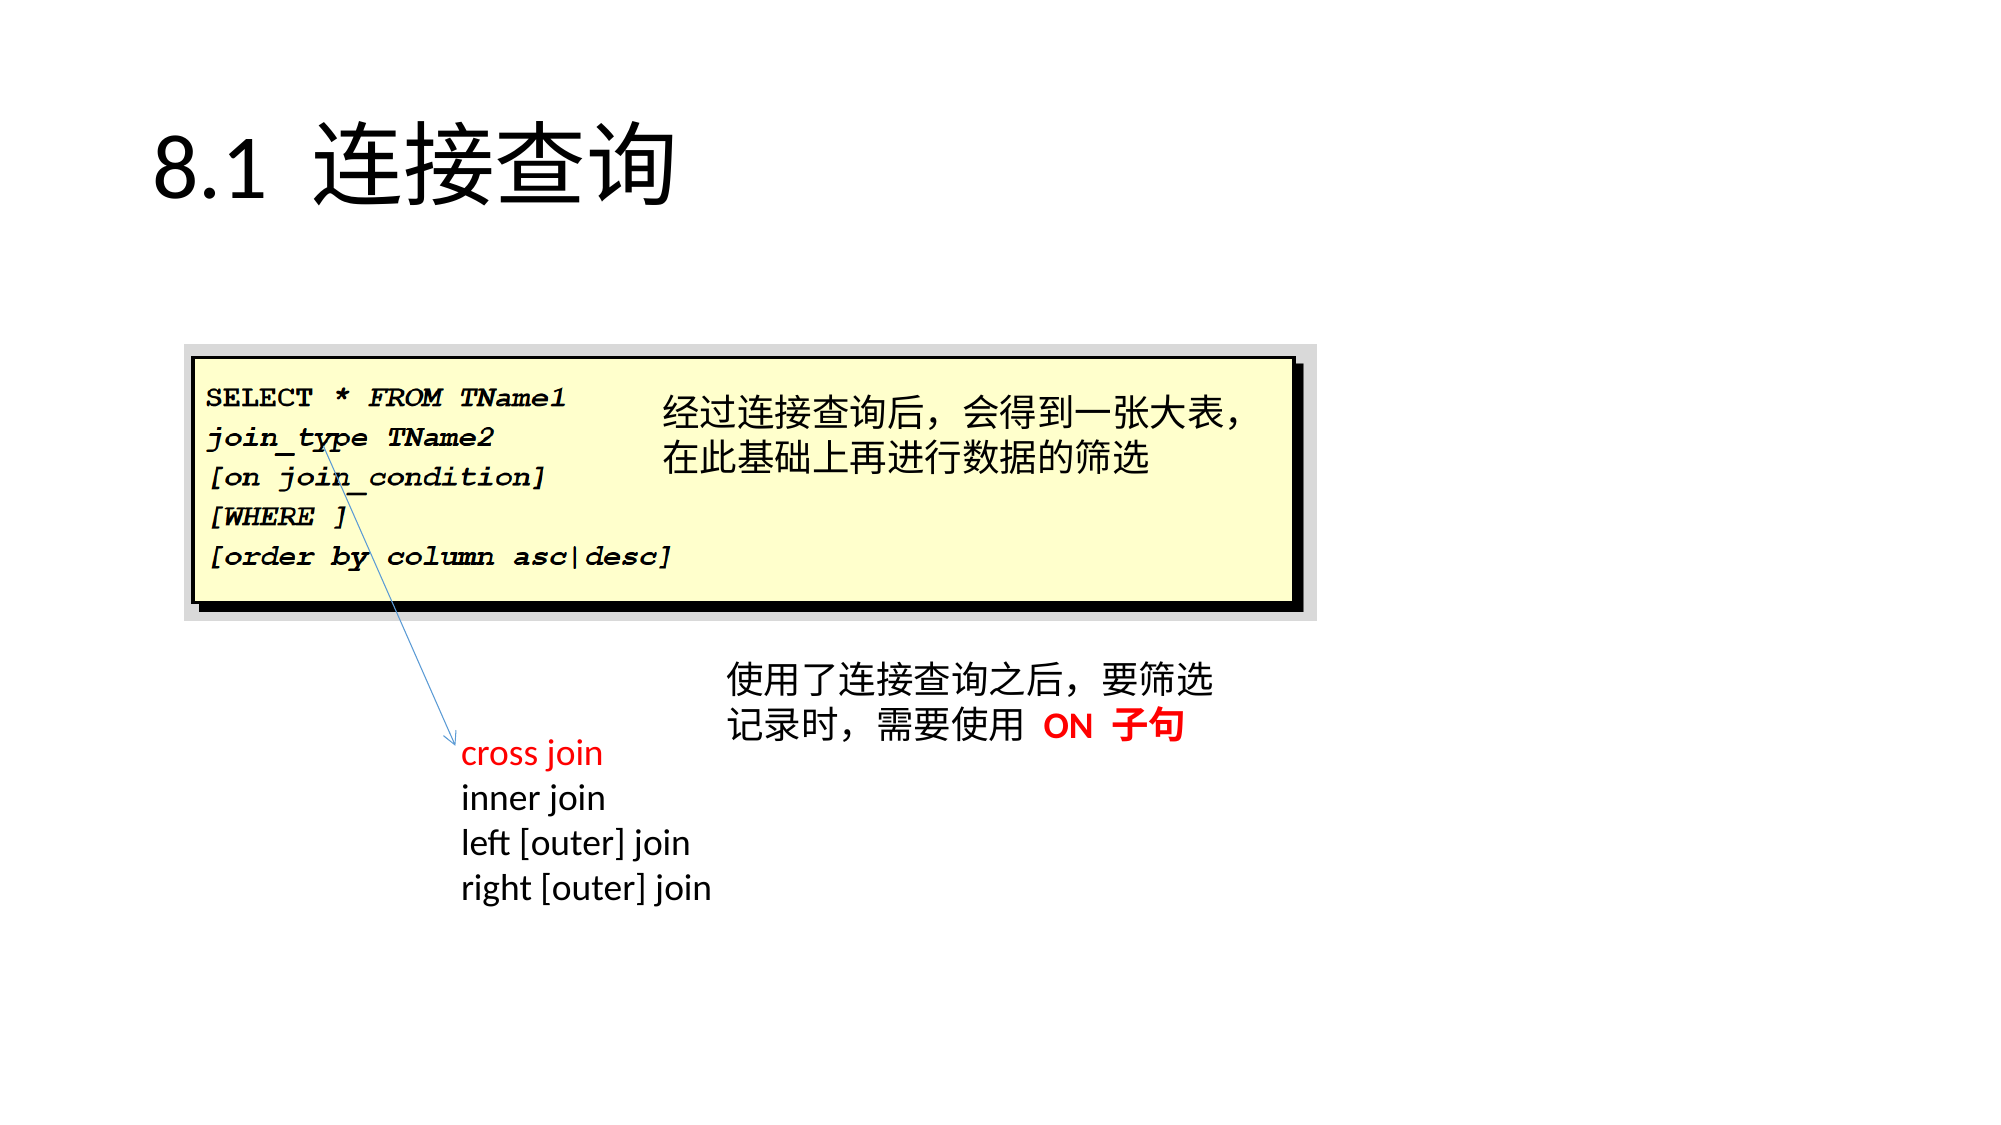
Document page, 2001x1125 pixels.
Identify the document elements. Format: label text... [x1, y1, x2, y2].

text_box cross join inner join left [outer] join right [outer] join [446, 721, 728, 916]
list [184, 344, 1317, 621]
text_box 使用了连接查询之后，要筛选记录时，需要使用 ON 子句 [711, 649, 1253, 754]
title 8.1 连接查询 [137, 59, 1863, 278]
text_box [323, 445, 456, 746]
